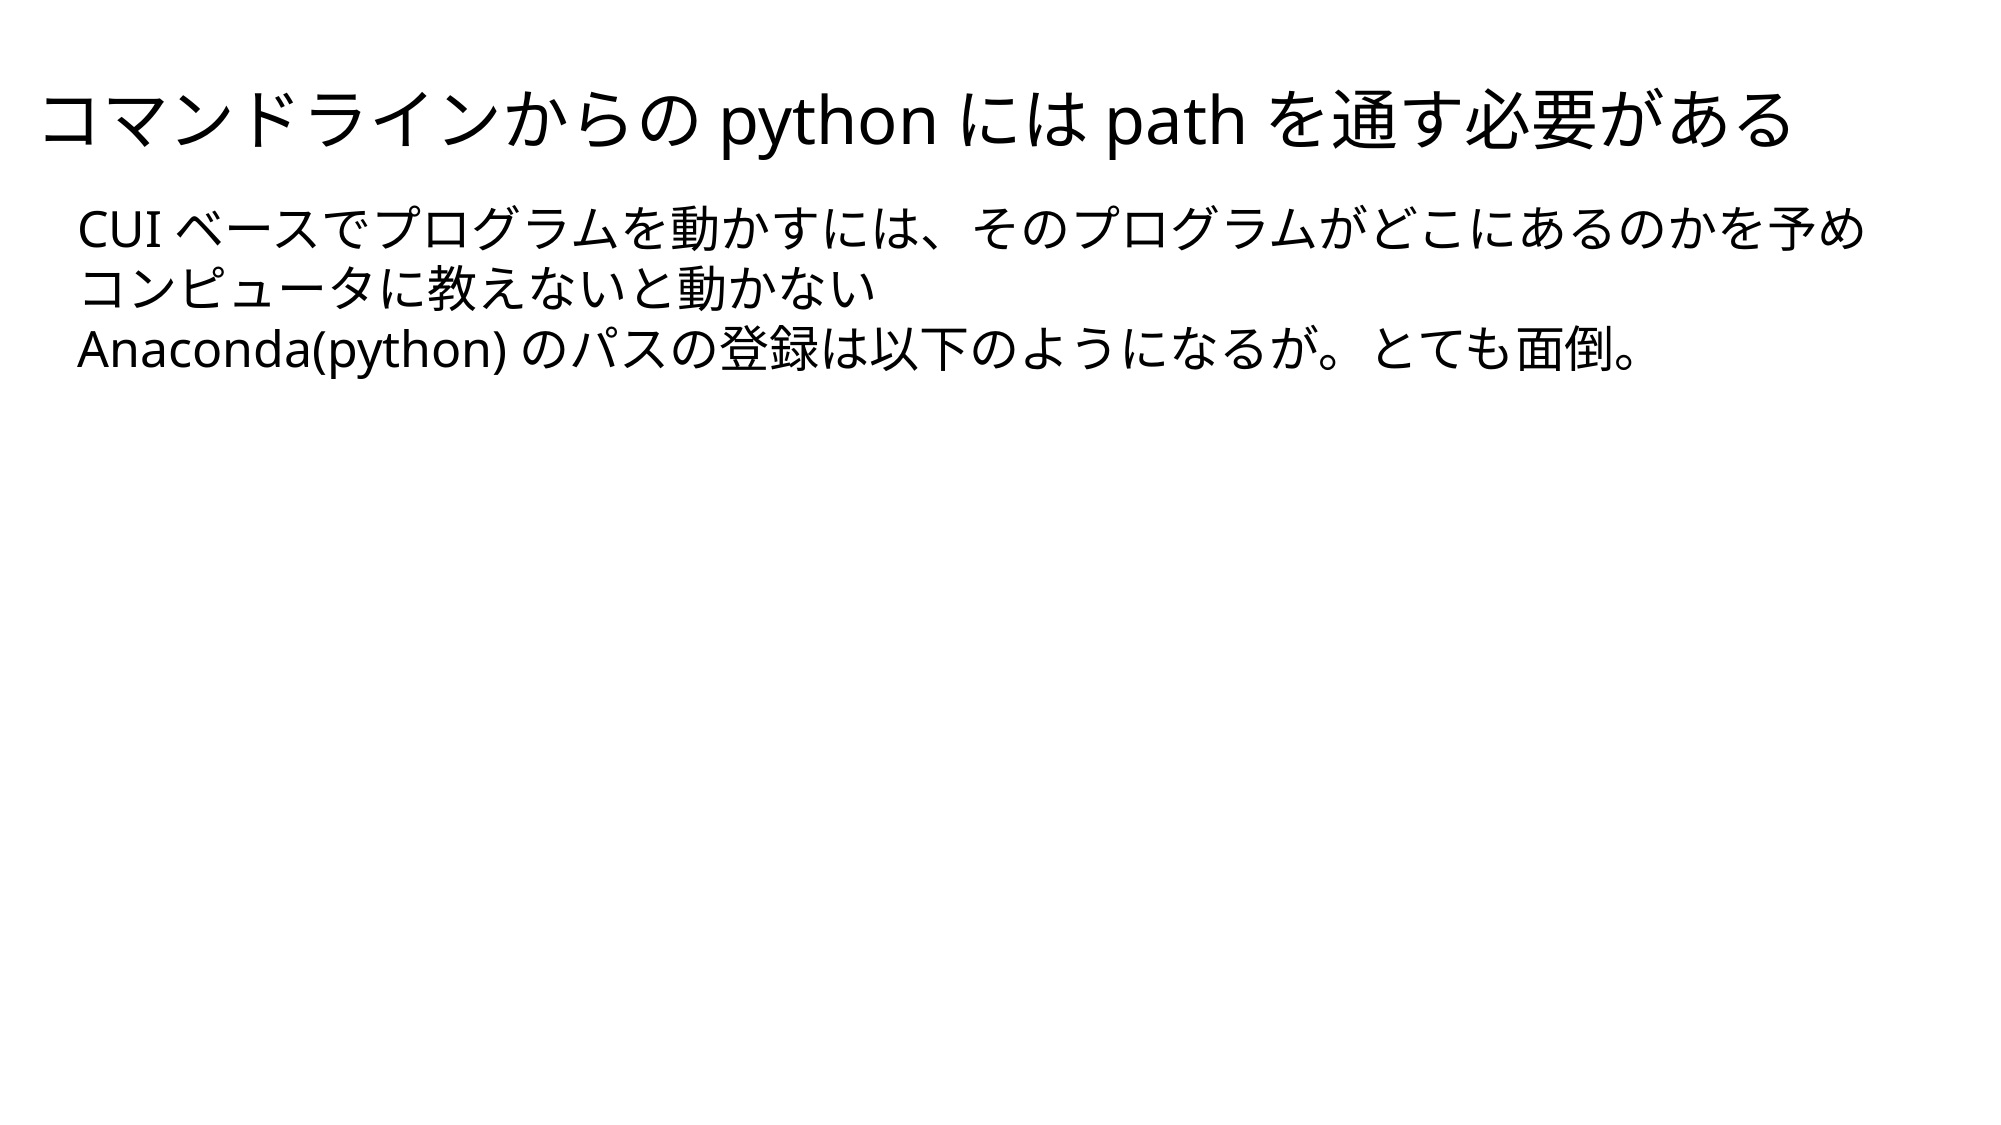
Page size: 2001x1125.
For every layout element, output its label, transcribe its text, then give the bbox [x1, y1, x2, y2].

text_box コマンドラインからのpythonにはpathを通す必要がある [20, 70, 1814, 165]
text_box CUIベースでプログラムを動かすには、そのプログラムがどこにあるのかを予め コンピュータに教えないと動かない Anaconda(python)のパスの登録は以下のようになるが。とても面倒。 [62, 189, 1883, 385]
